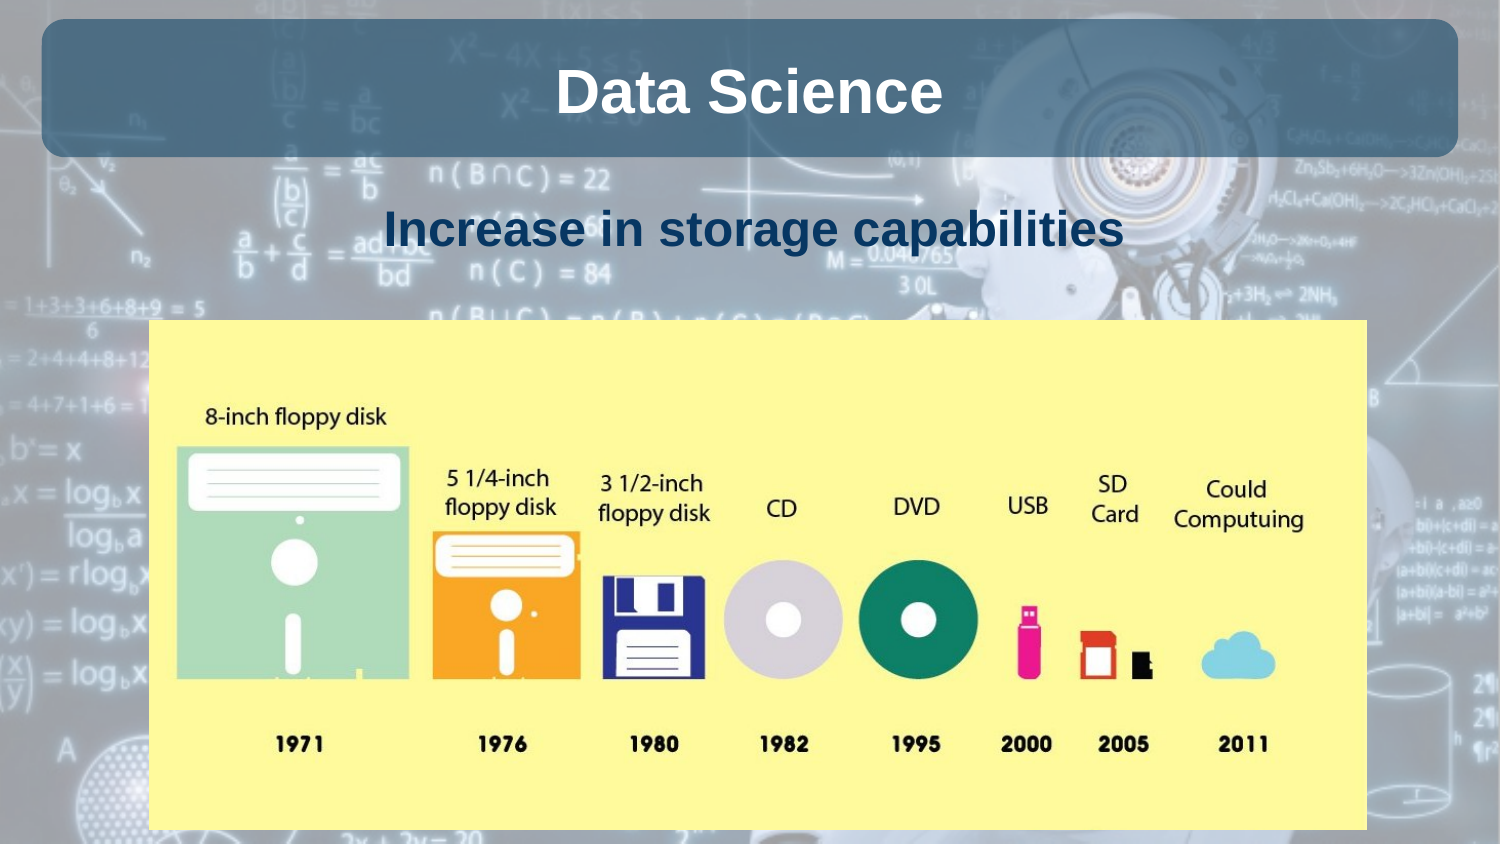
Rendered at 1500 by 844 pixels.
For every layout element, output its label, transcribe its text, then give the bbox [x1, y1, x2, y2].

picture [0, 0, 1500, 844]
title Data Science [49, 43, 1451, 134]
list Increase in storage capabilities [75, 196, 1435, 321]
